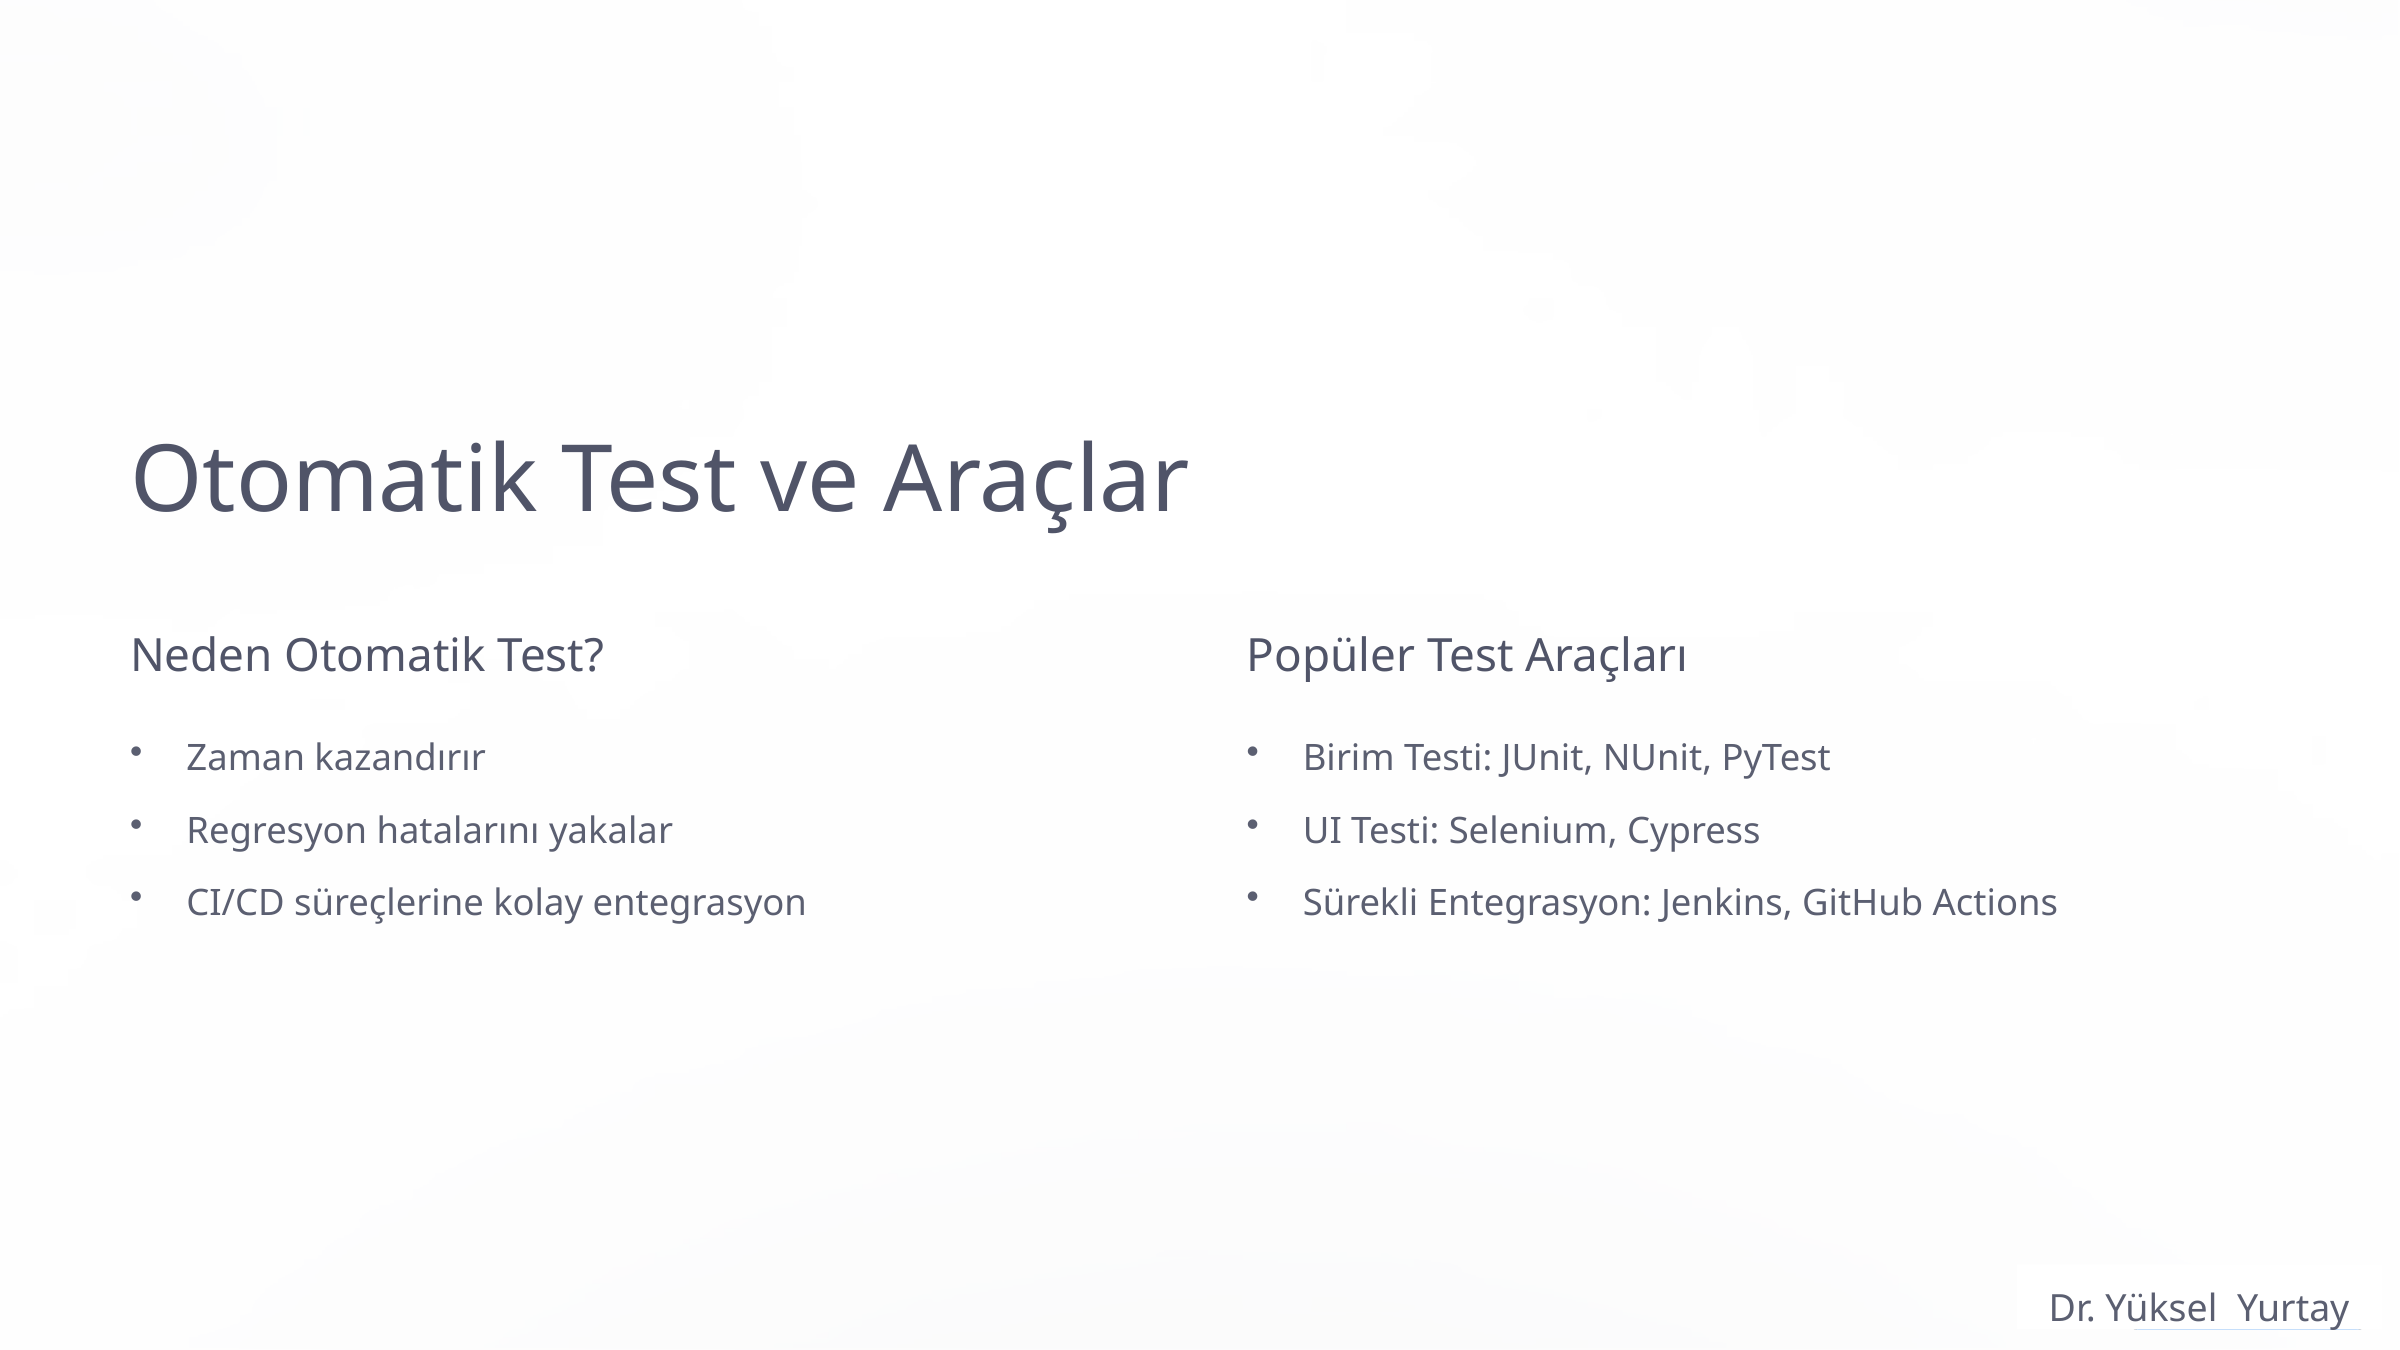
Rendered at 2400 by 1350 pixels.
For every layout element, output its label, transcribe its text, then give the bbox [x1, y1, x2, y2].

text_box Otomatik Test ve Araçlar [130, 413, 1207, 531]
text_box Neden Otomatik Test? [130, 623, 620, 682]
picture [2106, 1271, 2389, 1339]
text_box Zaman kazandırır [130, 718, 1155, 778]
text_box Birim Testi: JUnit, NUnit, PyTest [1246, 718, 2271, 778]
text_box Regresyon hatalarını yakalar [130, 790, 1155, 851]
text_box Sürekli Entegrasyon: Jenkins, GitHub Actions [1246, 863, 2271, 923]
text_box Popüler Test Araçları [1246, 623, 1712, 682]
text_box Dr. Yüksel Yurtay [2016, 1264, 2382, 1330]
text_box CI/CD süreçlerine kolay entegrasyon [130, 863, 1155, 923]
text_box UI Testi: Selenium, Cypress [1246, 790, 2271, 851]
